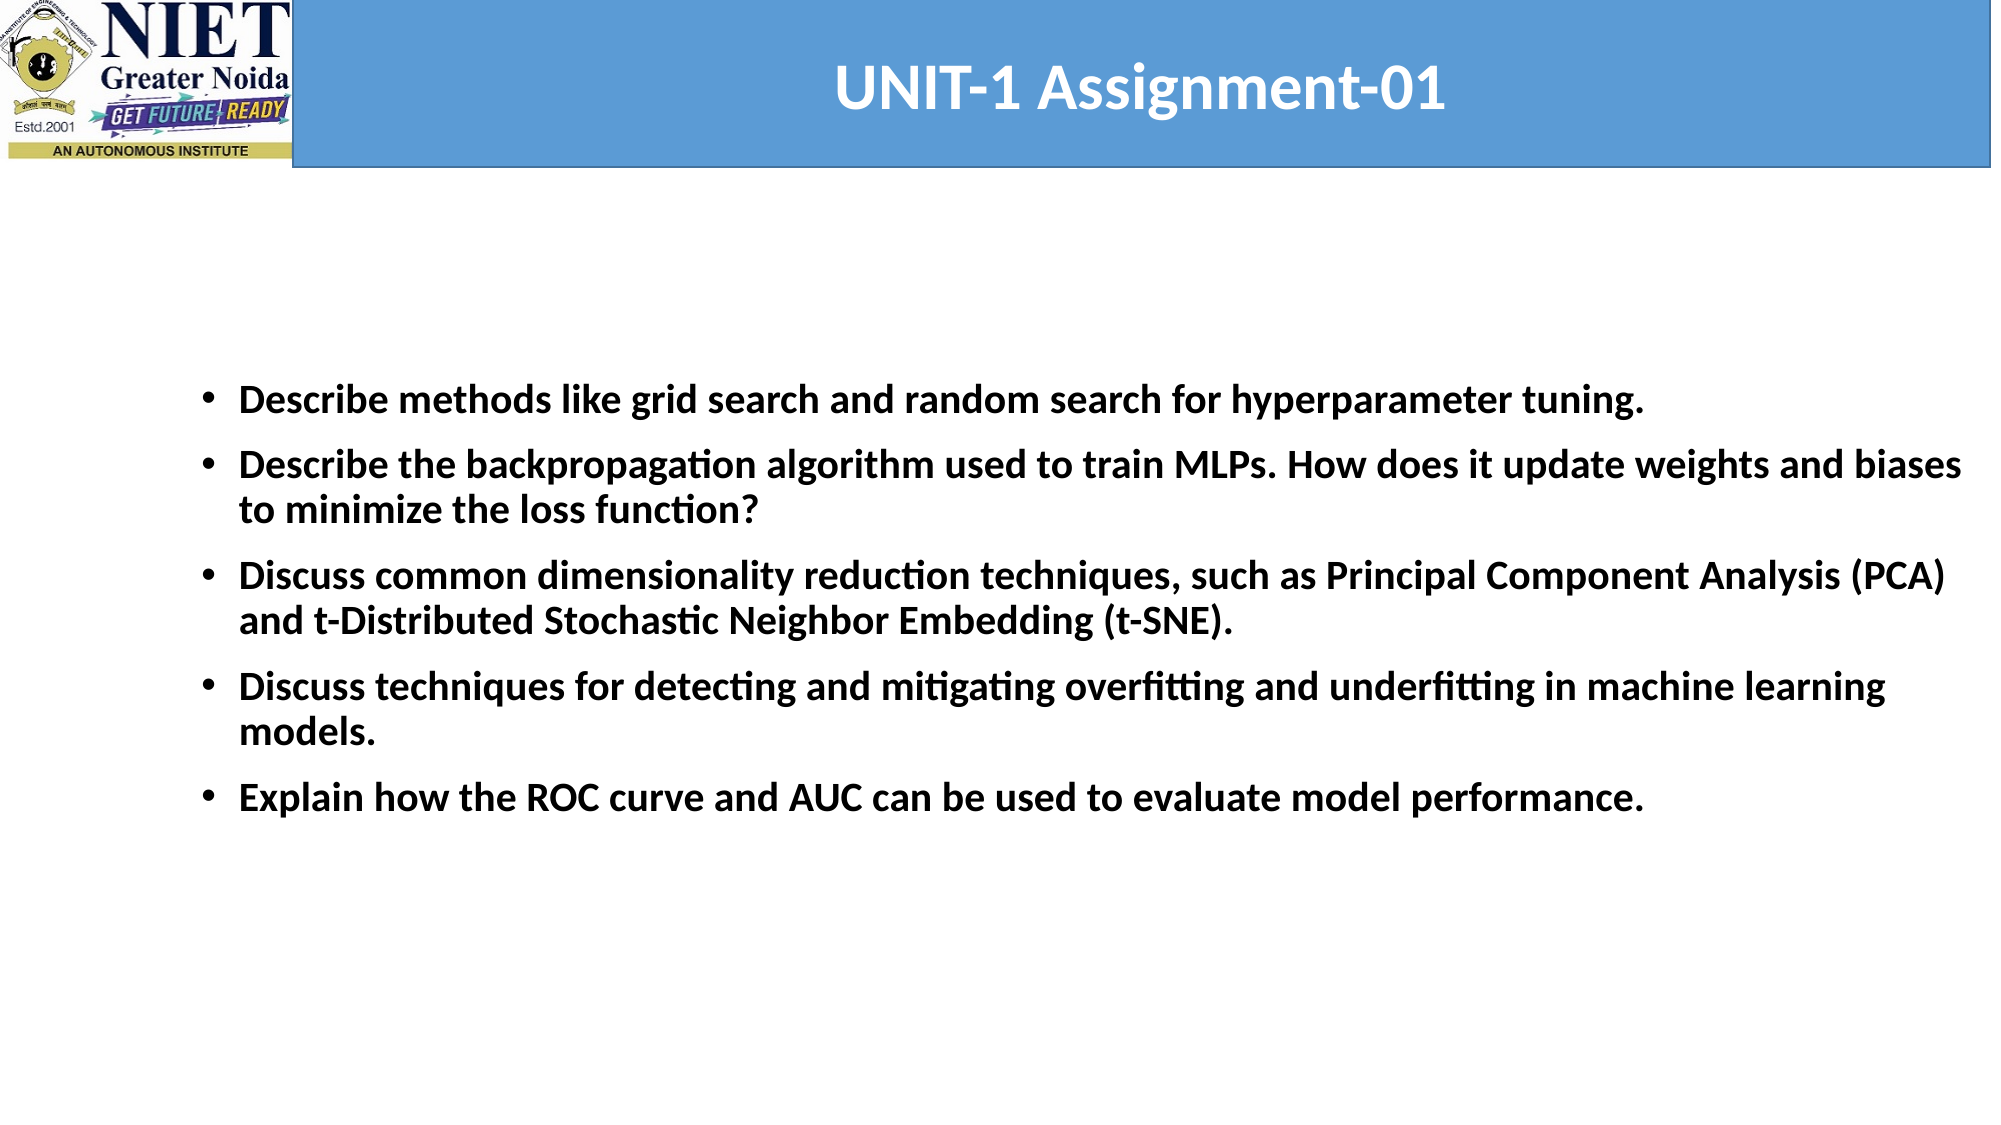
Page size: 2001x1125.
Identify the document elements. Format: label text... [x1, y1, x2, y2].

list Describe methods like grid search and random search for hyperparameter tuning. Describe the backpropagation algorithm used to train MLPs. How does it update weights and biases to minimize the loss function? Discuss common dimensionality reduction techniques, such as Principal Component Analysis (PCA) and t-Distributed Stochastic Neighbor Embedding (t-SNE). Discuss techniques for detecting and mitigating overfitting and underfitting in machine learning models. Explain how the ROC curve and AUC can be used to evaluate model performance. [186, 167, 1991, 1043]
text_box UNIT-1 Assignment-01 [292, 0, 1991, 168]
picture [0, 0, 293, 163]
